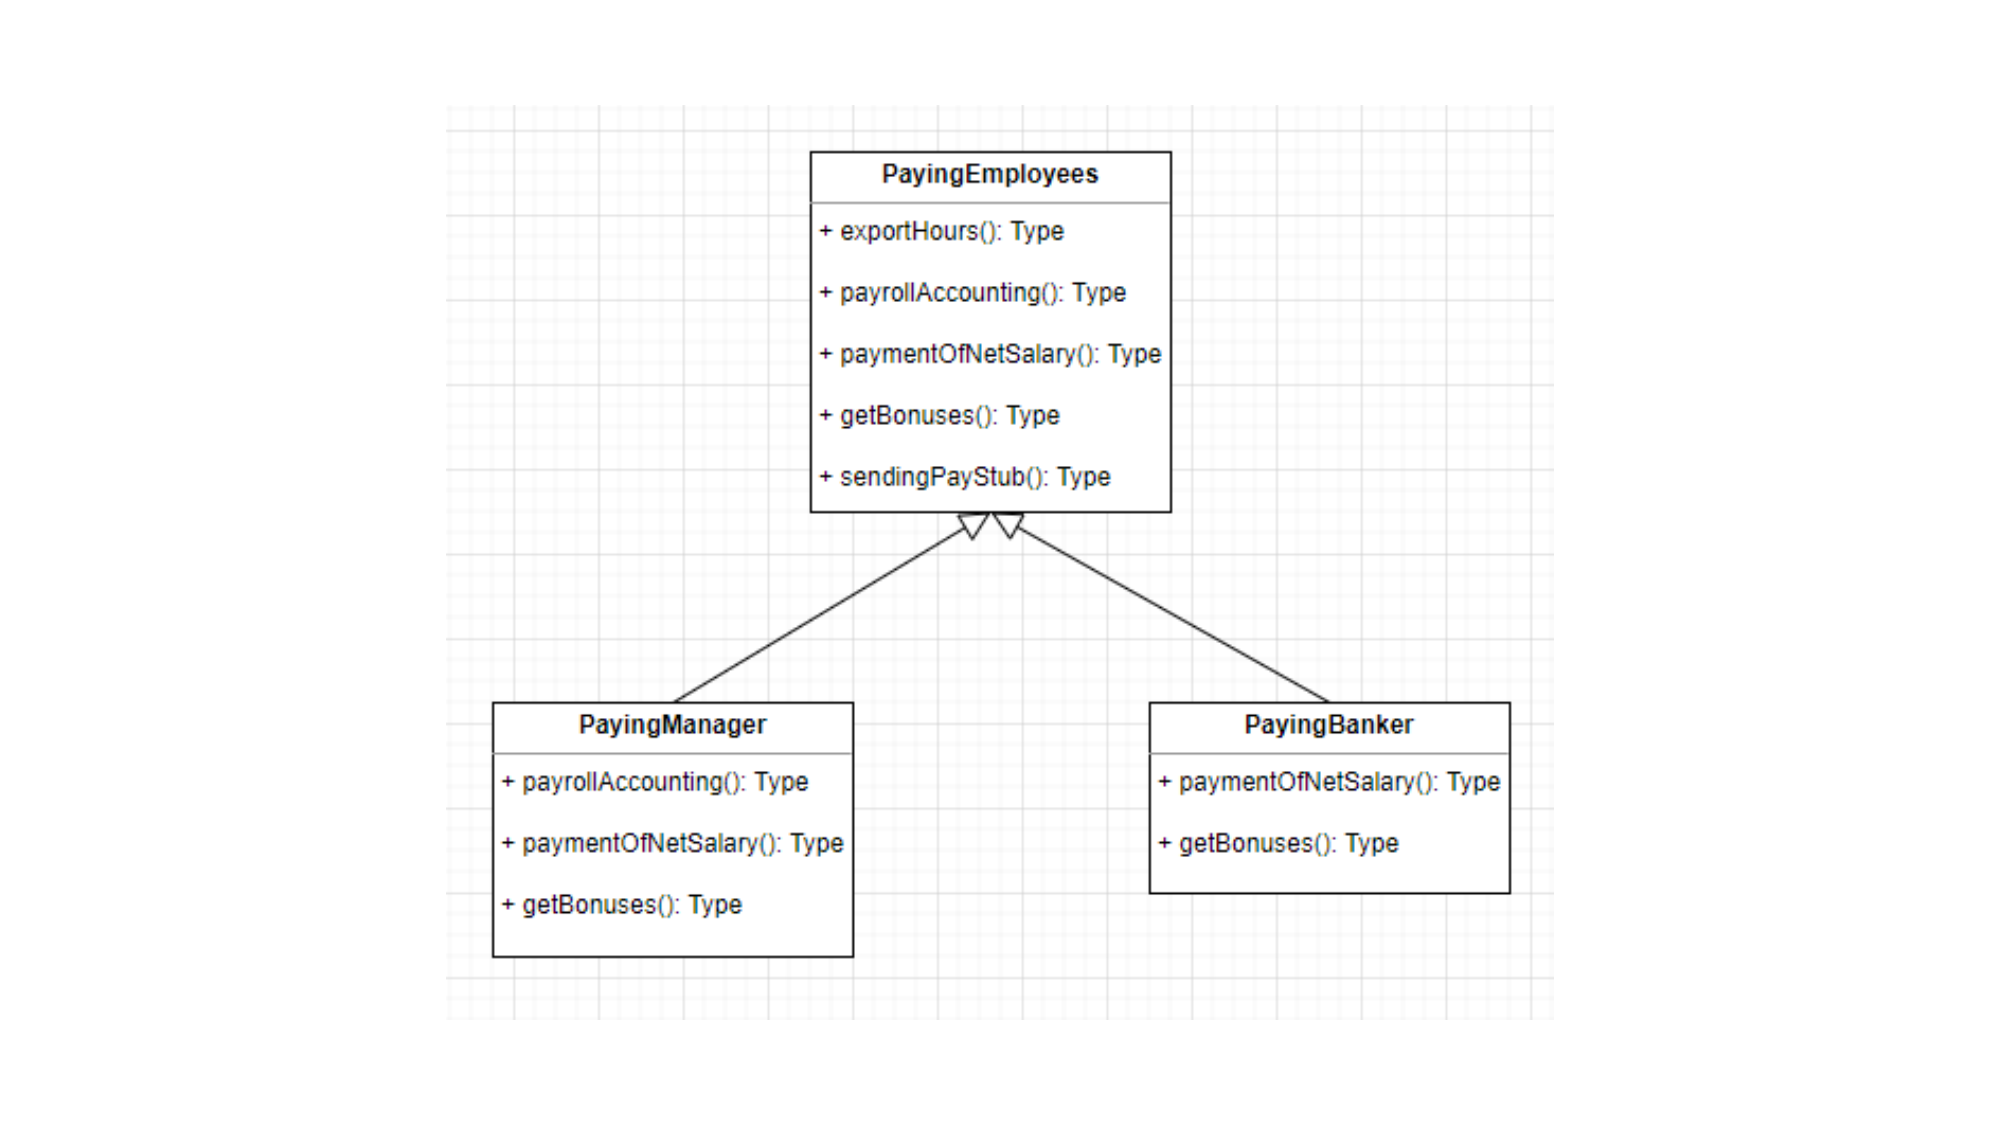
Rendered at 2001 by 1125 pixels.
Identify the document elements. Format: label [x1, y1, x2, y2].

list [446, 105, 1554, 1020]
